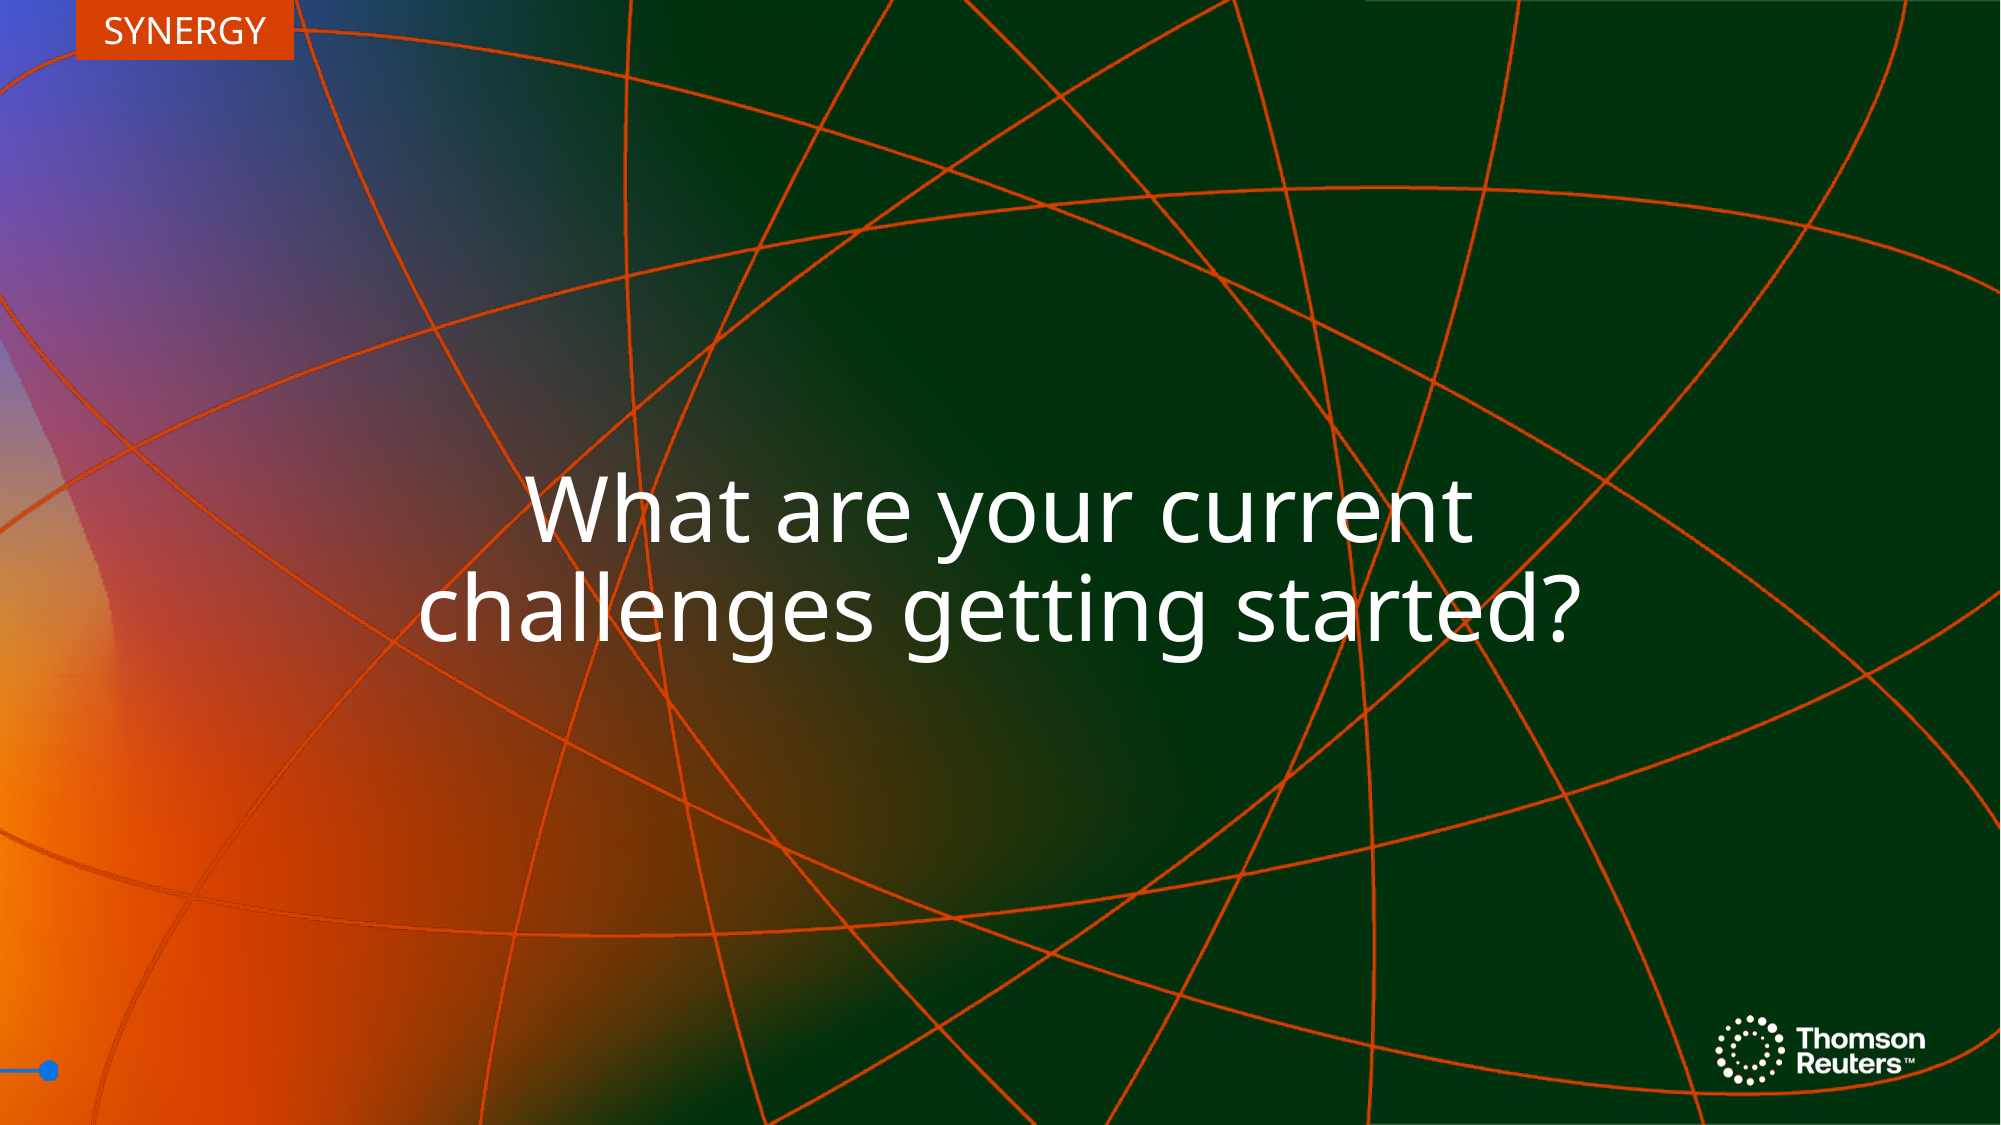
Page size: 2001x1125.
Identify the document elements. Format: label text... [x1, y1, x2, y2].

title What are your current challenges getting started? [284, 439, 1716, 686]
picture [0, 0, 2001, 1125]
